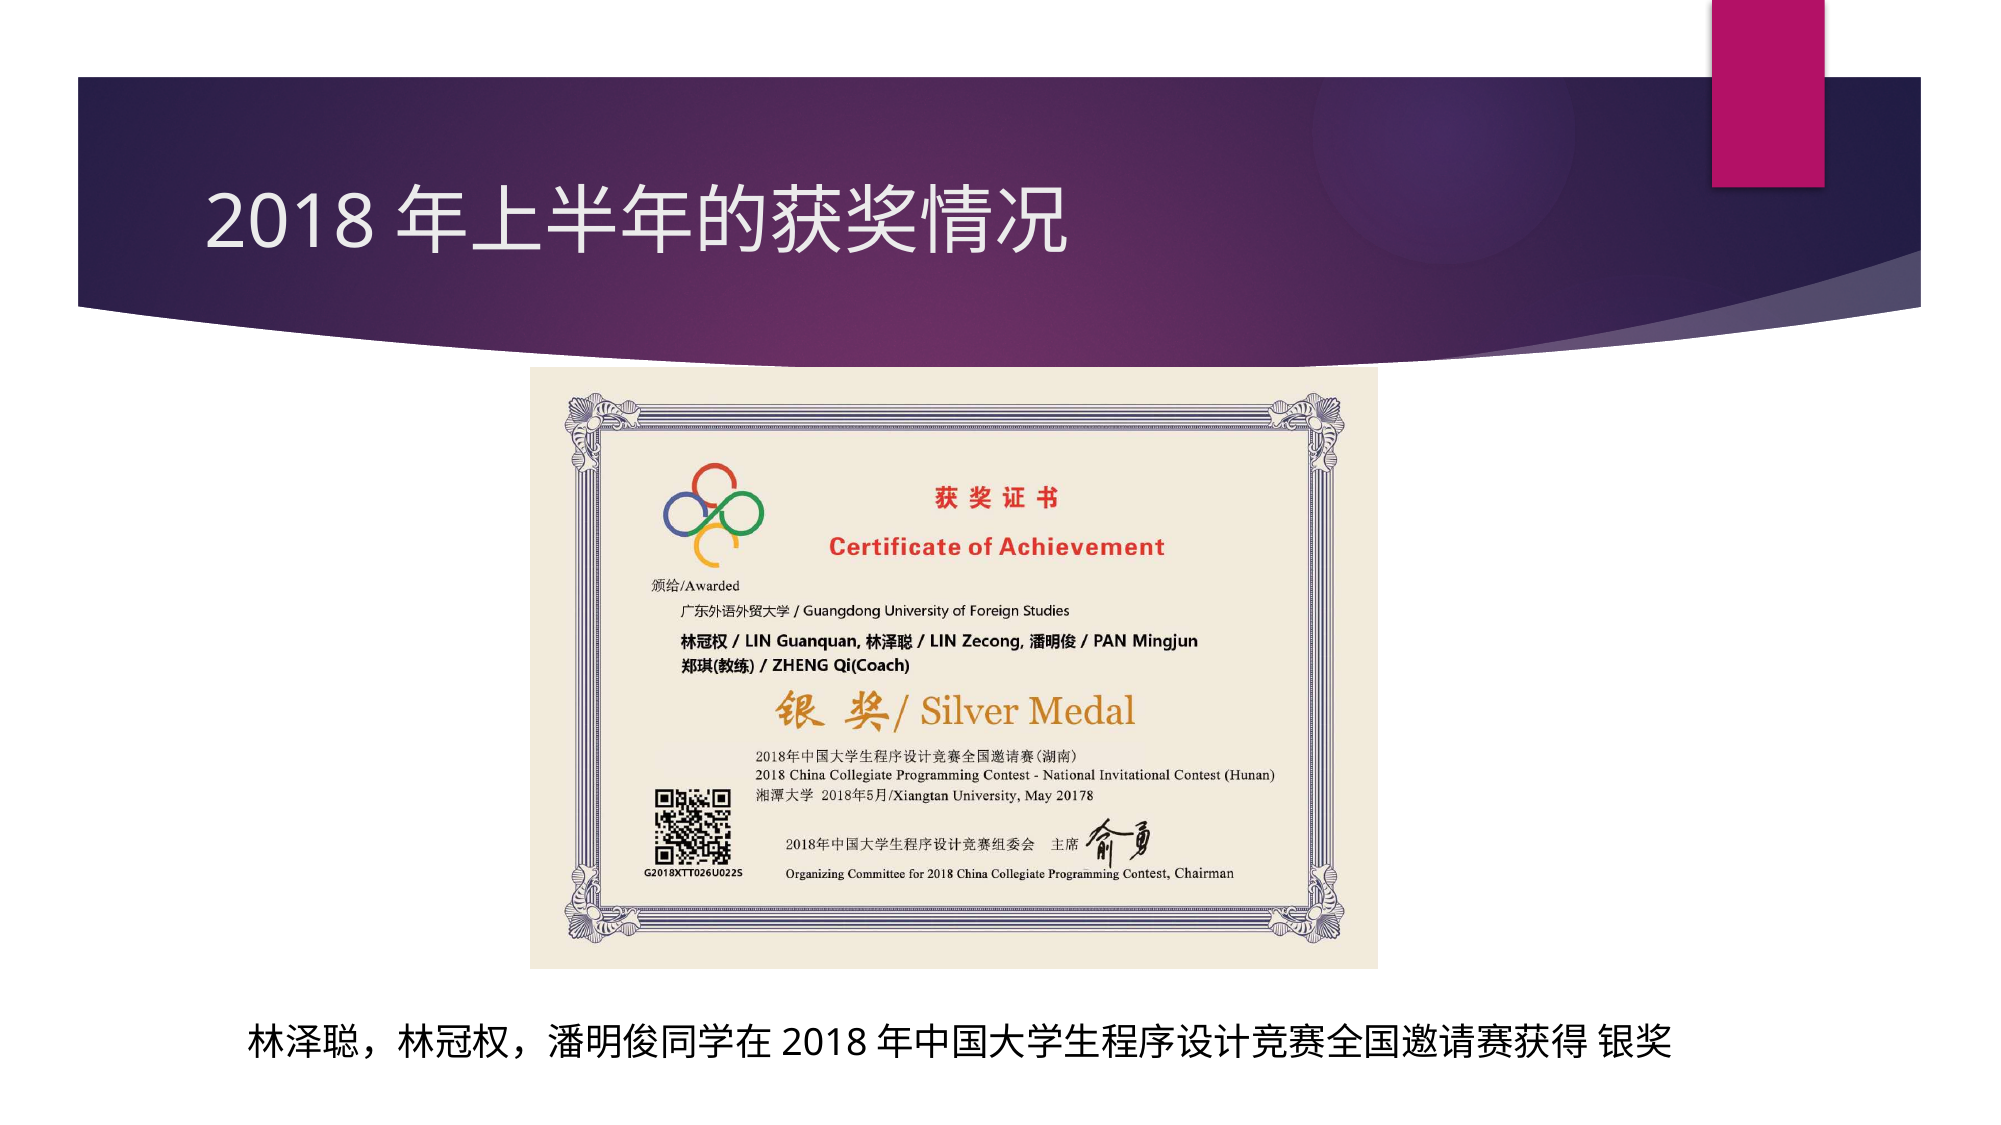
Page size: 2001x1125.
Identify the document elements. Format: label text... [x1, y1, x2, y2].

picture [530, 367, 1378, 969]
text_box 林泽聪，林冠权，潘明俊同学在2018年中国大学生程序设计竞赛全国邀请赛获得 银奖 [232, 1010, 1927, 1116]
title 2018年上半年的获奖情况 [189, 159, 1627, 276]
